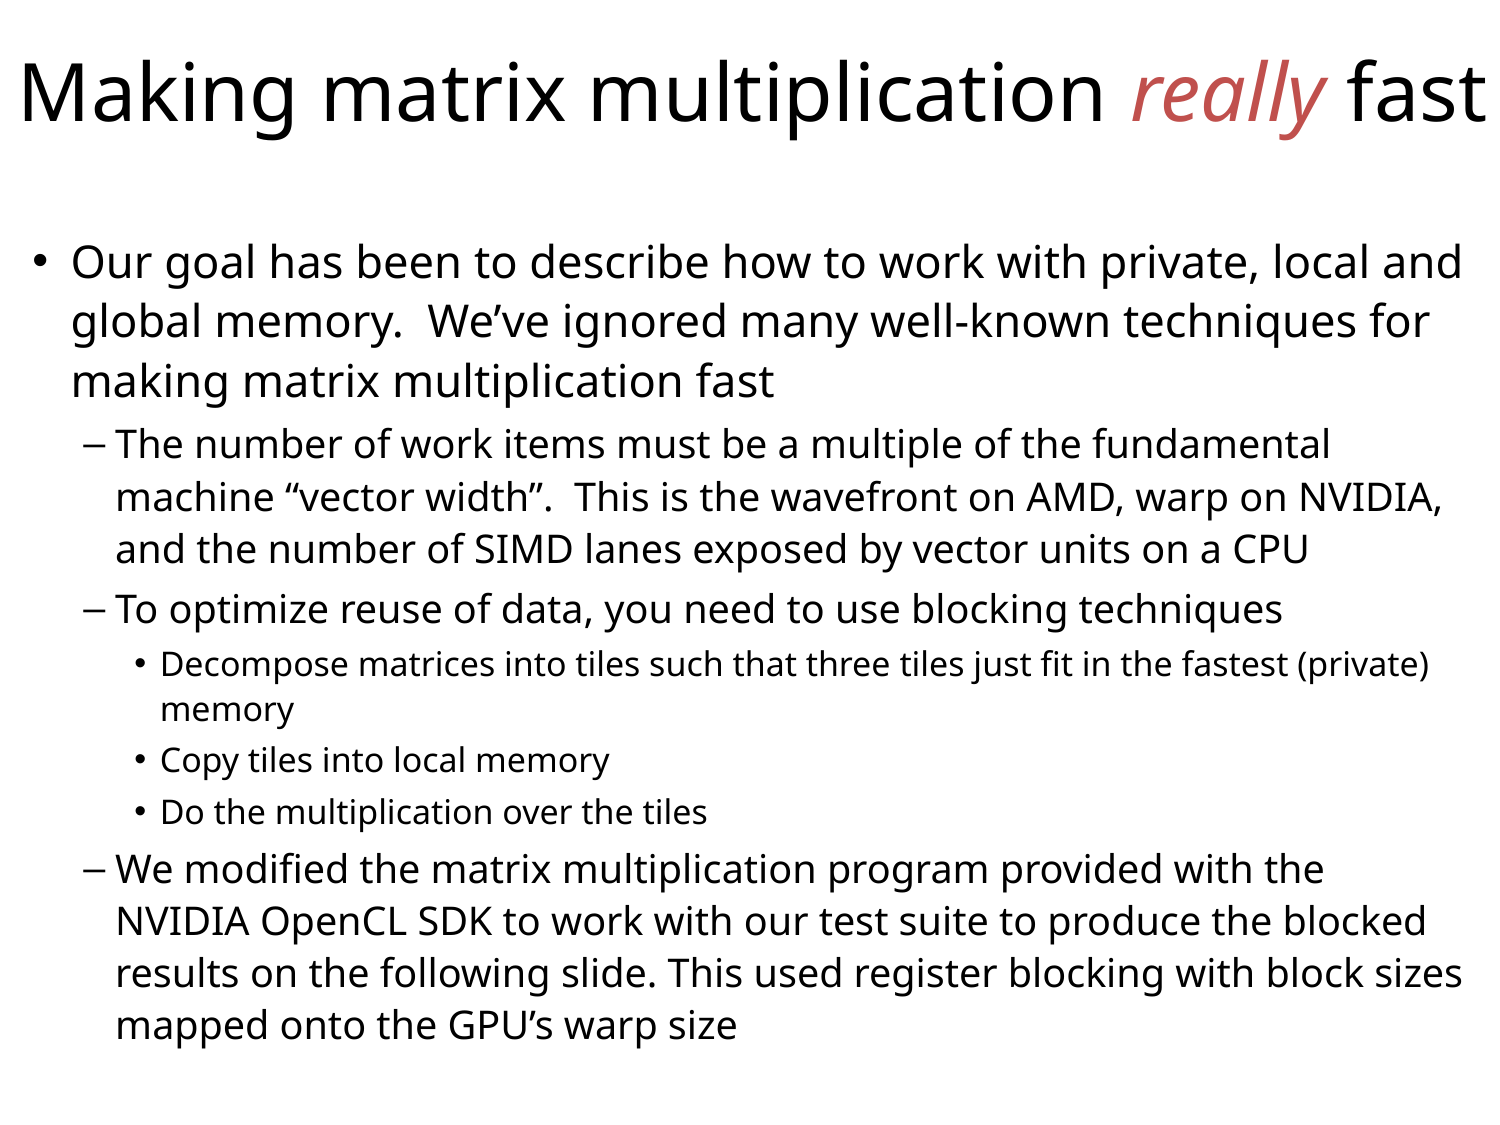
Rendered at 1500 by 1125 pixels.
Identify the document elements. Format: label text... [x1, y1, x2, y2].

text_box Making matrix multiplication really fast [0, 0, 1500, 183]
text_box Our goal has been to describe how to work with private, local and global memory. We’ve ignored many well-known techniques for making matrix multiplication fast The number of work items must be a multiple of the fundamental machine “vector width”. This is the wavefront on AMD, warp on NVIDIA, and the number of SIMD lanes exposed by vector units on a CPU To optimize reuse of data, you need to use blocking techniques Decompose matrices into tiles such that three tiles just fit in the fastest (private) memory Copy tiles into local memory Do the multiplication over the tiles We modified the matrix multiplication program provided with the NVIDIA OpenCL SDK to work with our test suite to produce the blocked results on the following slide. This used register blocking with block sizes mapped onto the GPU’s warp size [17, 219, 1483, 1094]
